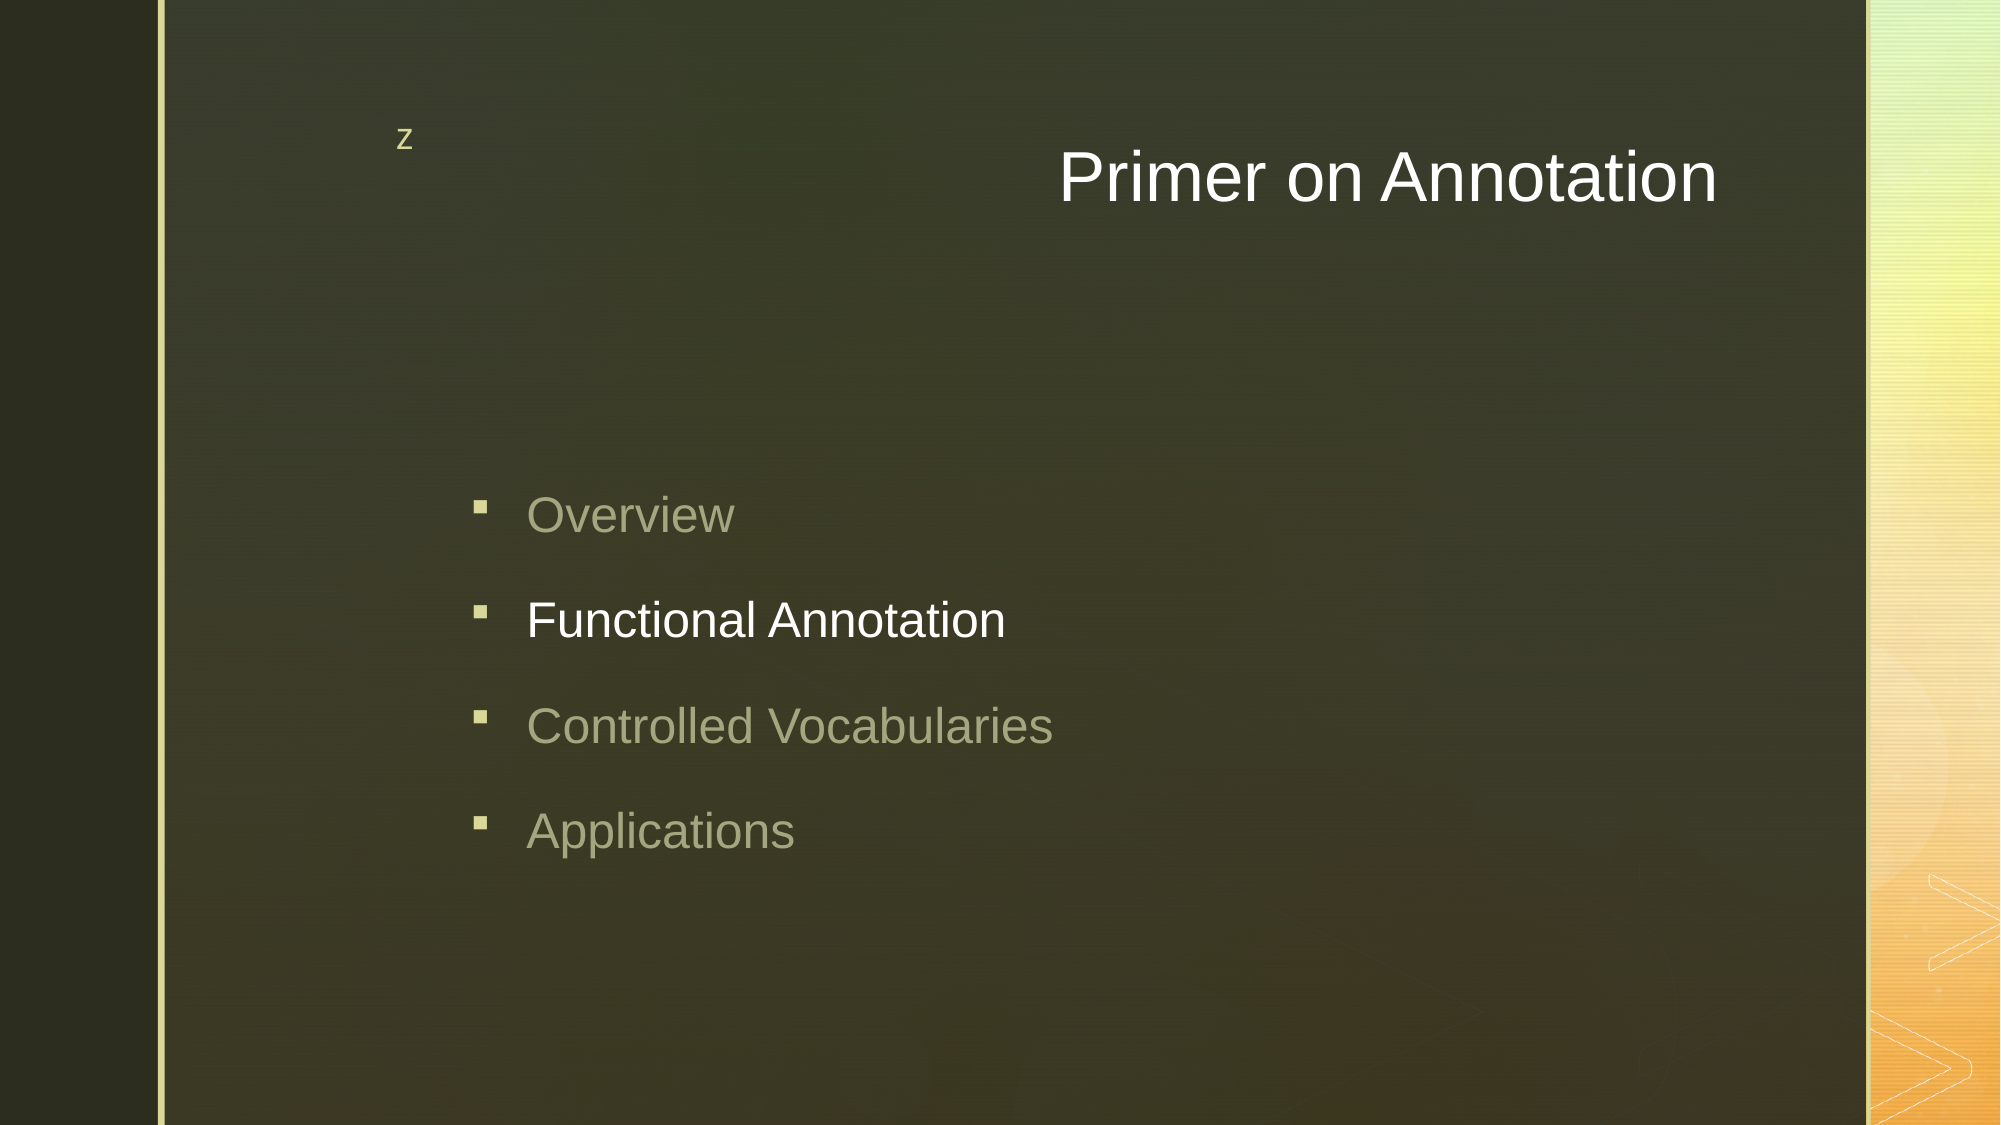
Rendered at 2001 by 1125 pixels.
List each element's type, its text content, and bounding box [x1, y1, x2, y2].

title Primer on Annotation [428, 132, 1734, 310]
picture [1871, 0, 2001, 1125]
list Overview Functional Annotation Controlled Vocabularies Applications [454, 336, 1734, 993]
